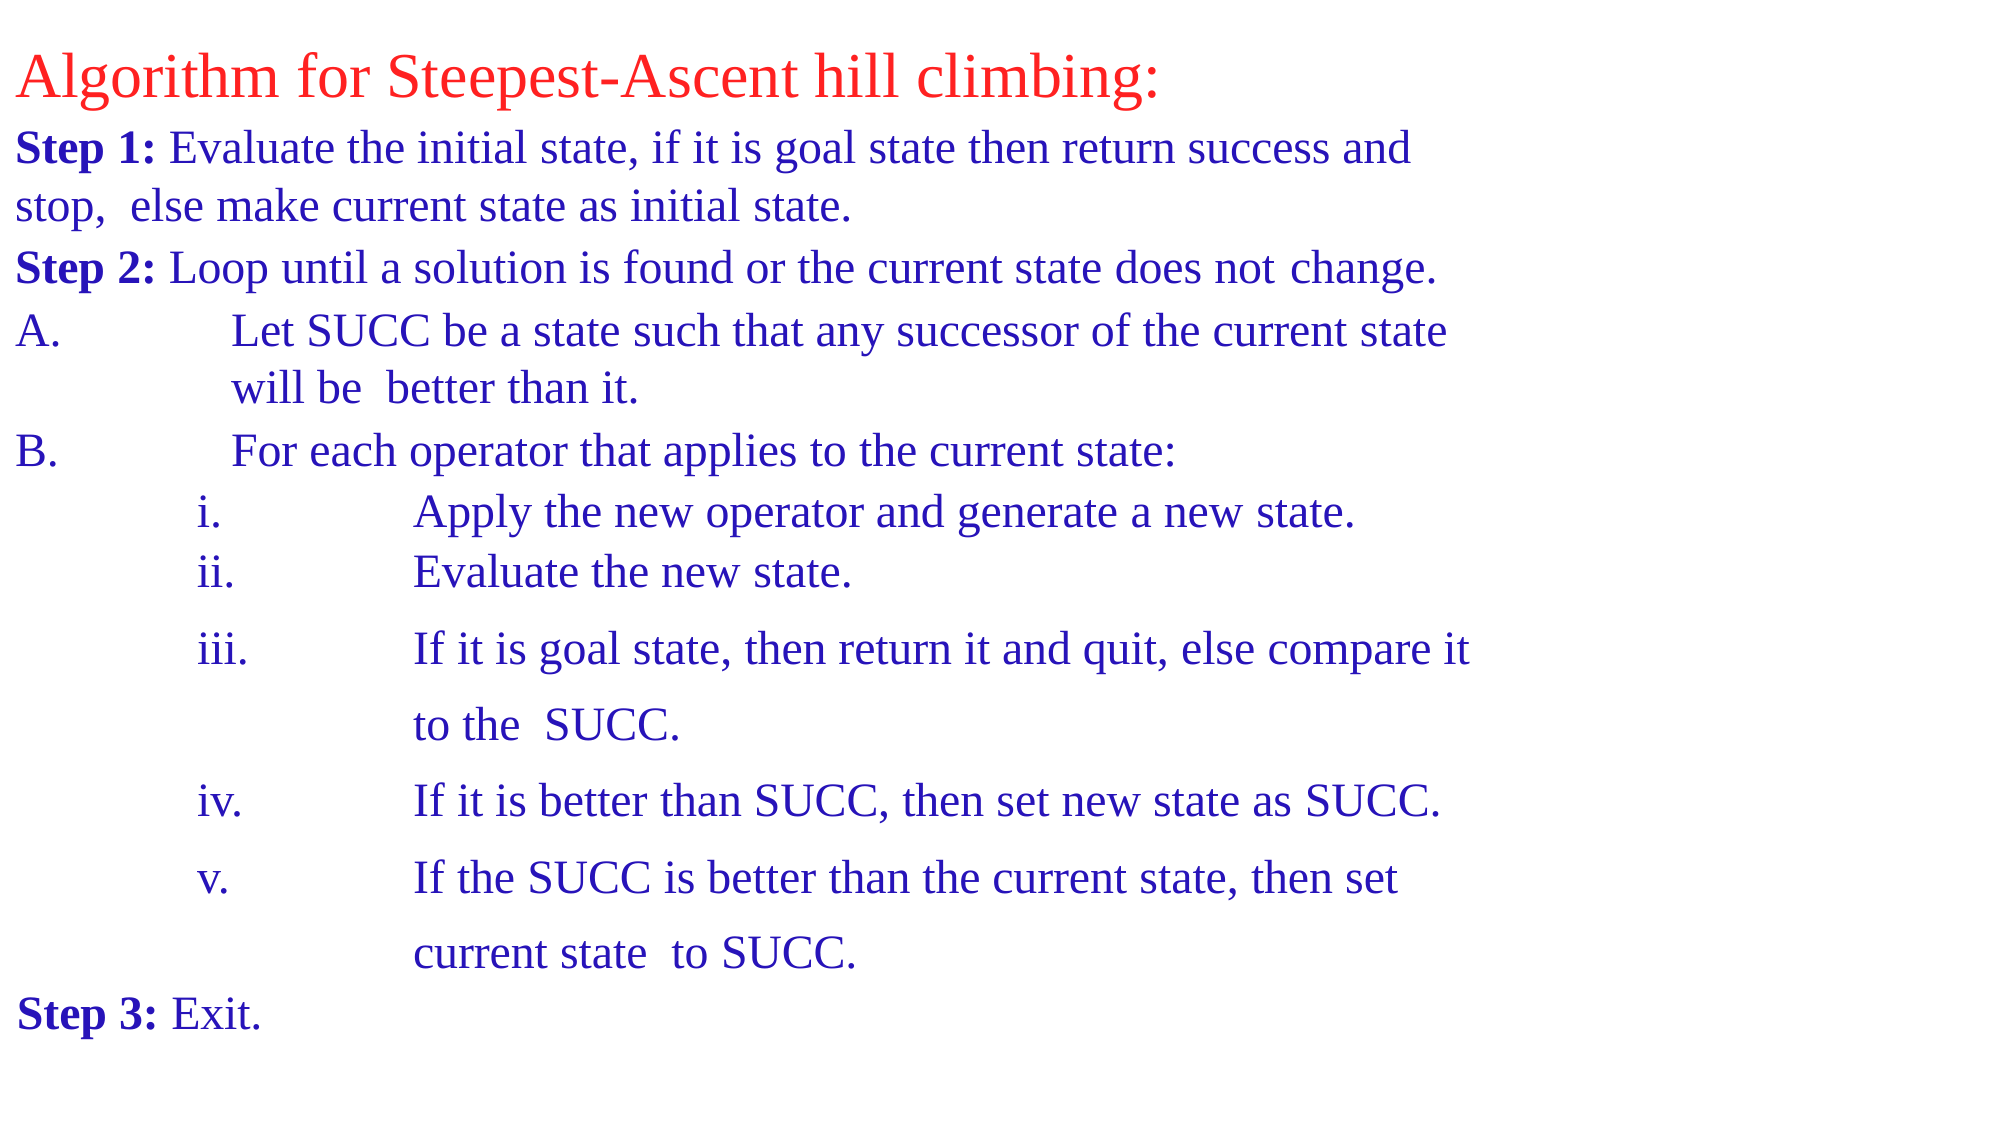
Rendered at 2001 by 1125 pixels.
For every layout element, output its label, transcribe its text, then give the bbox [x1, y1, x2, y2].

list Algorithm for Steepest-Ascent hill climbing: Step 1: Evaluate the initial state, if it is goal state then return success and stop, else make current state as initial state. Step 2: Loop until a solution is found or the current state does not change. Let SUCC be a state such that any successor of the current state will be better than it. For each operator that applies to the current state: Apply the new operator and generate a new state. Evaluate the new state. If it is goal state, then return it and quit, else compare it to the SUCC. If it is better than SUCC, then set new state as SUCC. If the SUCC is better than the current state, then set current state to SUCC. Step 3: Exit. [0, 26, 1509, 1125]
